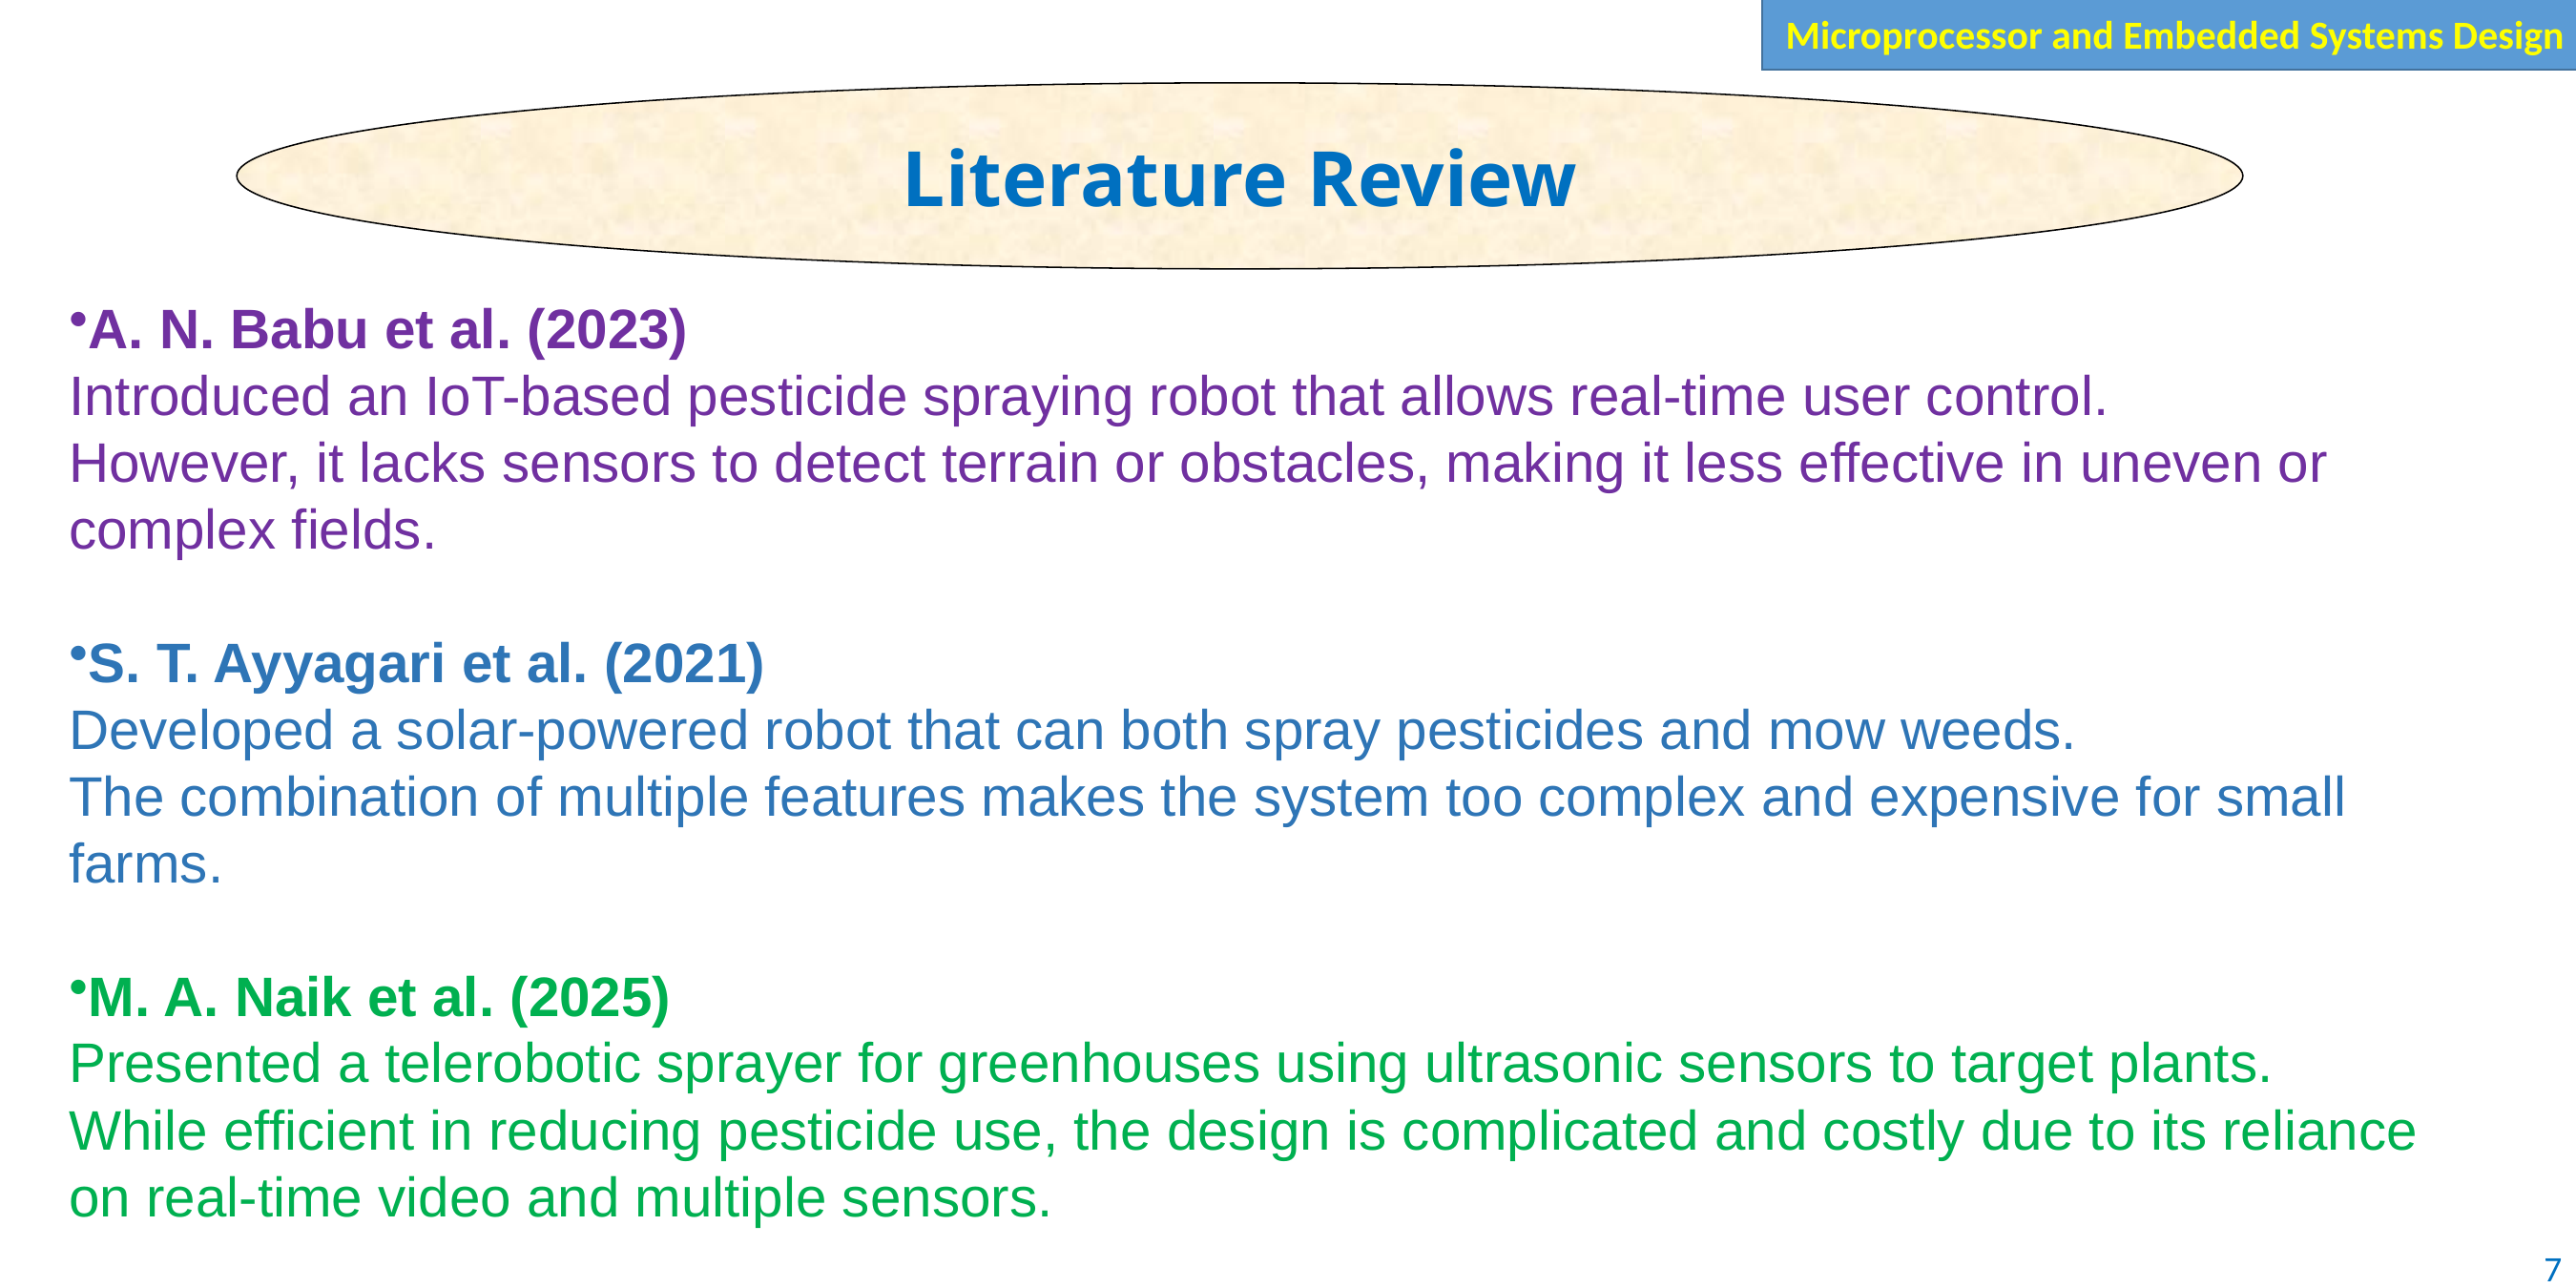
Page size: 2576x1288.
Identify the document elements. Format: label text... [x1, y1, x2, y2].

slide_number 7 [2369, 1239, 2576, 1285]
text_box Literature Review [237, 82, 2243, 269]
text_box [67, 333, 2522, 1240]
text_box A. N. Babu et al. (2023) Introduced an IoT-based pesticide spraying robot that allows real-time user control. However, it lacks sensors to detect terrain or obstacles, making it less effective in uneven or complex fields. S. T. Ayyagari et al. (2021) Developed a solar-powered robot that can both spray pesticides and mow weeds. The combination of multiple features makes the system too complex and expensive for small farms. M. A. Naik et al. (2025) Presented a telerobotic sprayer for greenhouses using ultrasonic sensors to target plants. While efficient in reducing pesticide use, the design is complicated and costly due to its reliance on real-time video and multiple sensors. [54, 285, 2509, 1236]
